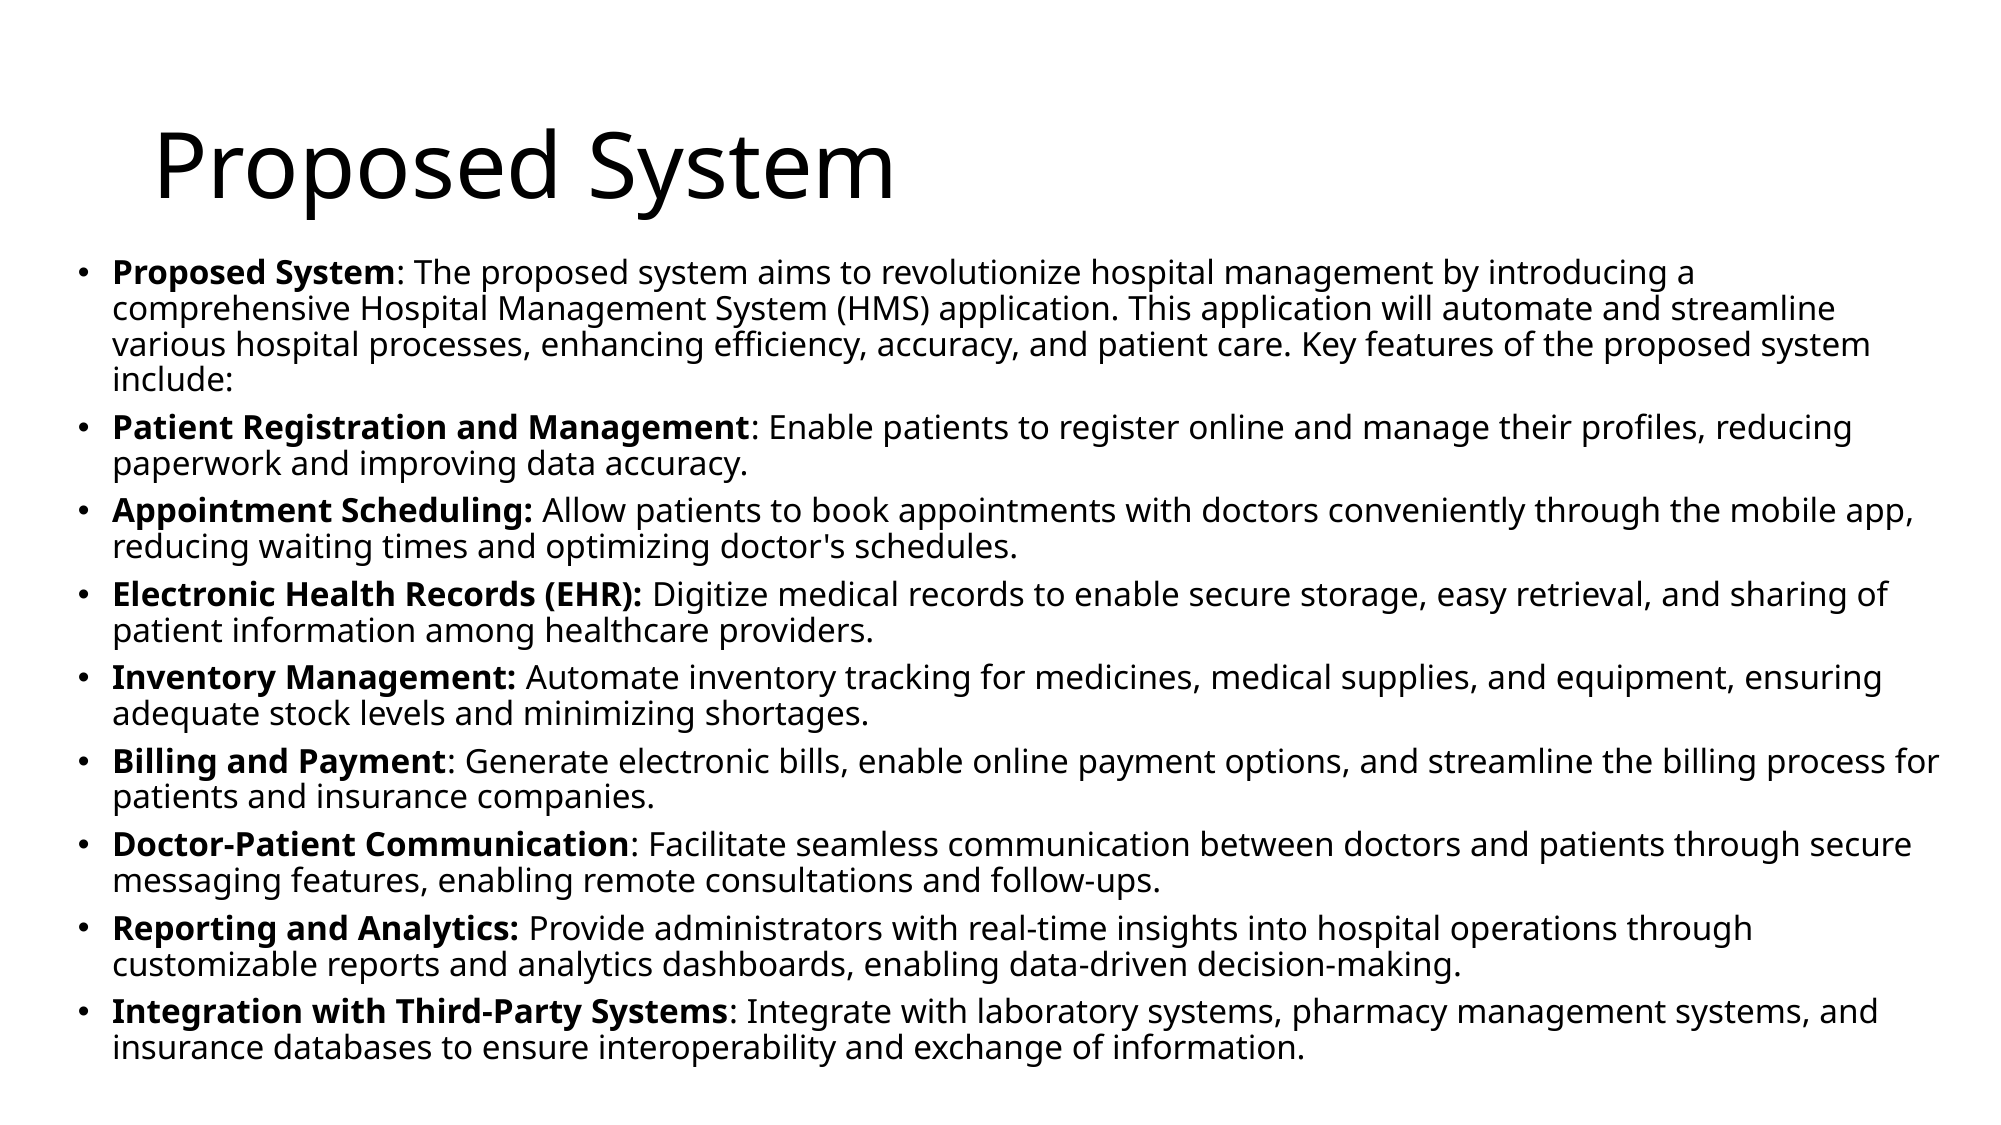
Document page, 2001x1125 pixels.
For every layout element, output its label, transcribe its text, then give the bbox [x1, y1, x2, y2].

list Proposed System: The proposed system aims to revolutionize hospital management by introducing a comprehensive Hospital Management System (HMS) application. This application will automate and streamline various hospital processes, enhancing efficiency, accuracy, and patient care. Key features of the proposed system include: Patient Registration and Management: Enable patients to register online and manage their profiles, reducing paperwork and improving data accuracy. Appointment Scheduling: Allow patients to book appointments with doctors conveniently through the mobile app, reducing waiting times and optimizing doctor's schedules. Electronic Health Records (EHR): Digitize medical records to enable secure storage, easy retrieval, and sharing of patient information among healthcare providers. Inventory Management: Automate inventory tracking for medicines, medical supplies, and equipment, ensuring adequate stock levels and minimizing shortages. Billing and Payment: Generate electronic bills, enable online payment options, and streamline the billing process for patients and insurance companies. Doctor-Patient Communication: Facilitate seamless communication between doctors and patients through secure messaging features, enabling remote consultations and follow-ups. Reporting and Analytics: Provide administrators with real-time insights into hospital operations through customizable reports and analytics dashboards, enabling data-driven decision-making. Integration with Third-Party Systems: Integrate with laboratory systems, pharmacy management systems, and insurance databases to ensure interoperability and exchange of information. [62, 248, 1960, 1079]
title Proposed System [137, 59, 1863, 248]
